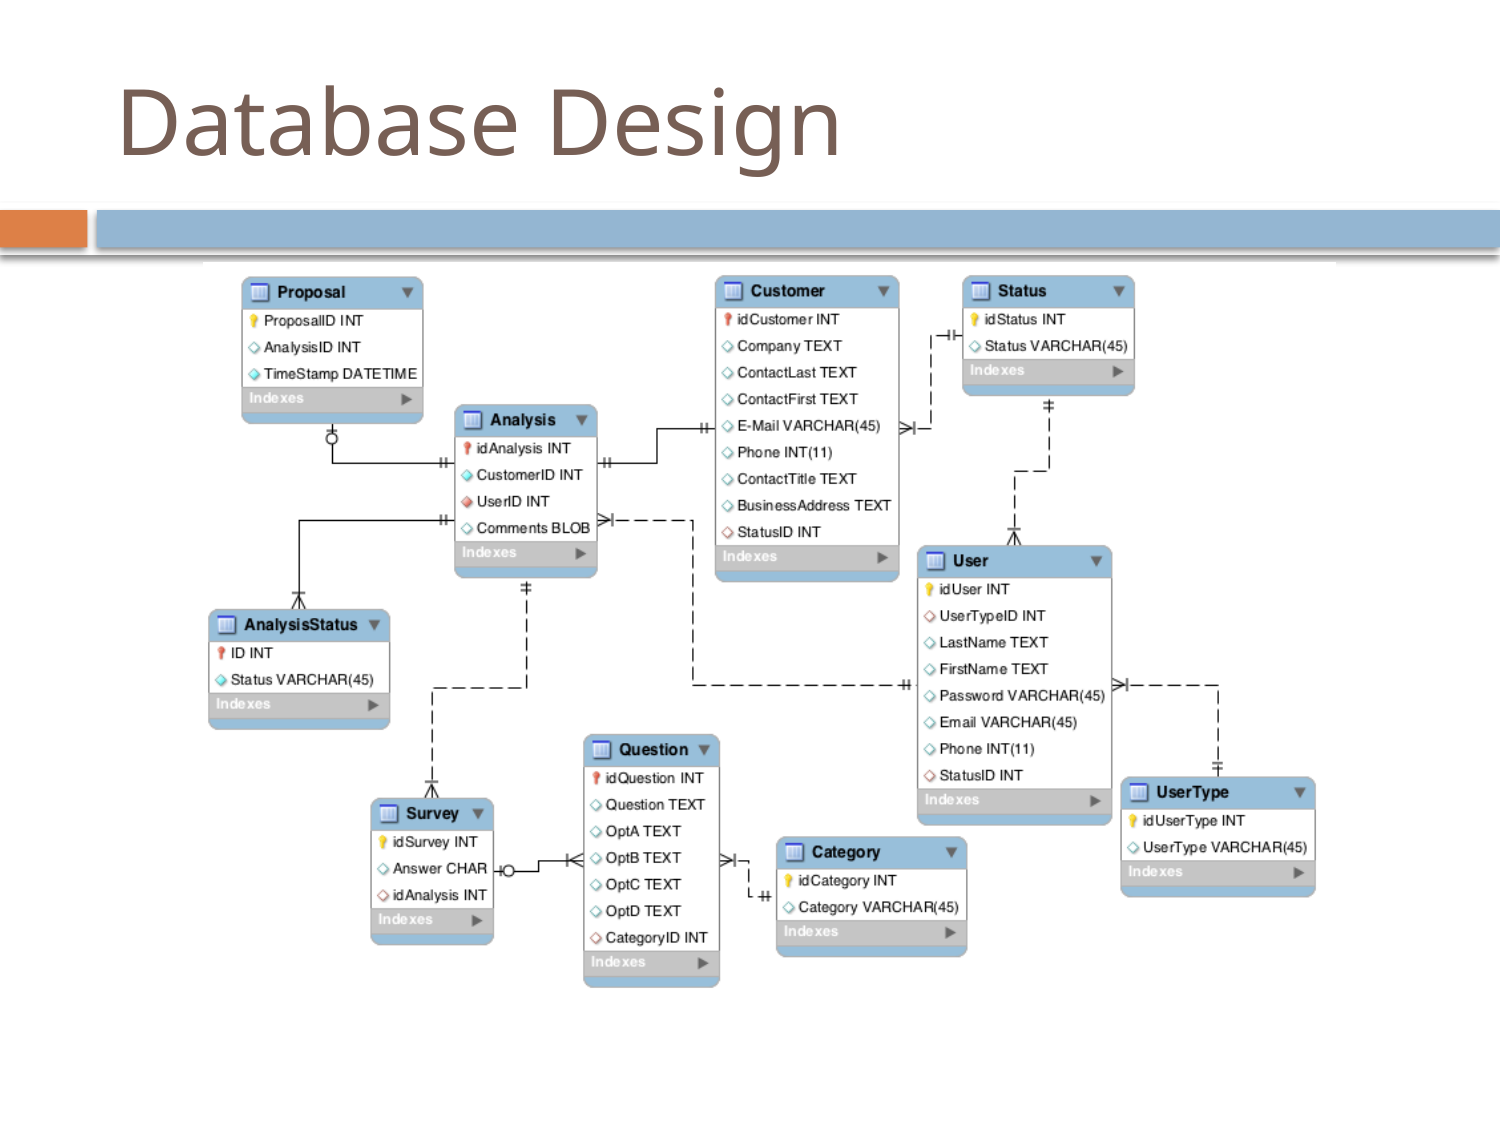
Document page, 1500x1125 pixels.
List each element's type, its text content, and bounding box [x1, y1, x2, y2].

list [202, 262, 1336, 1001]
title Database Design [100, 37, 1438, 200]
